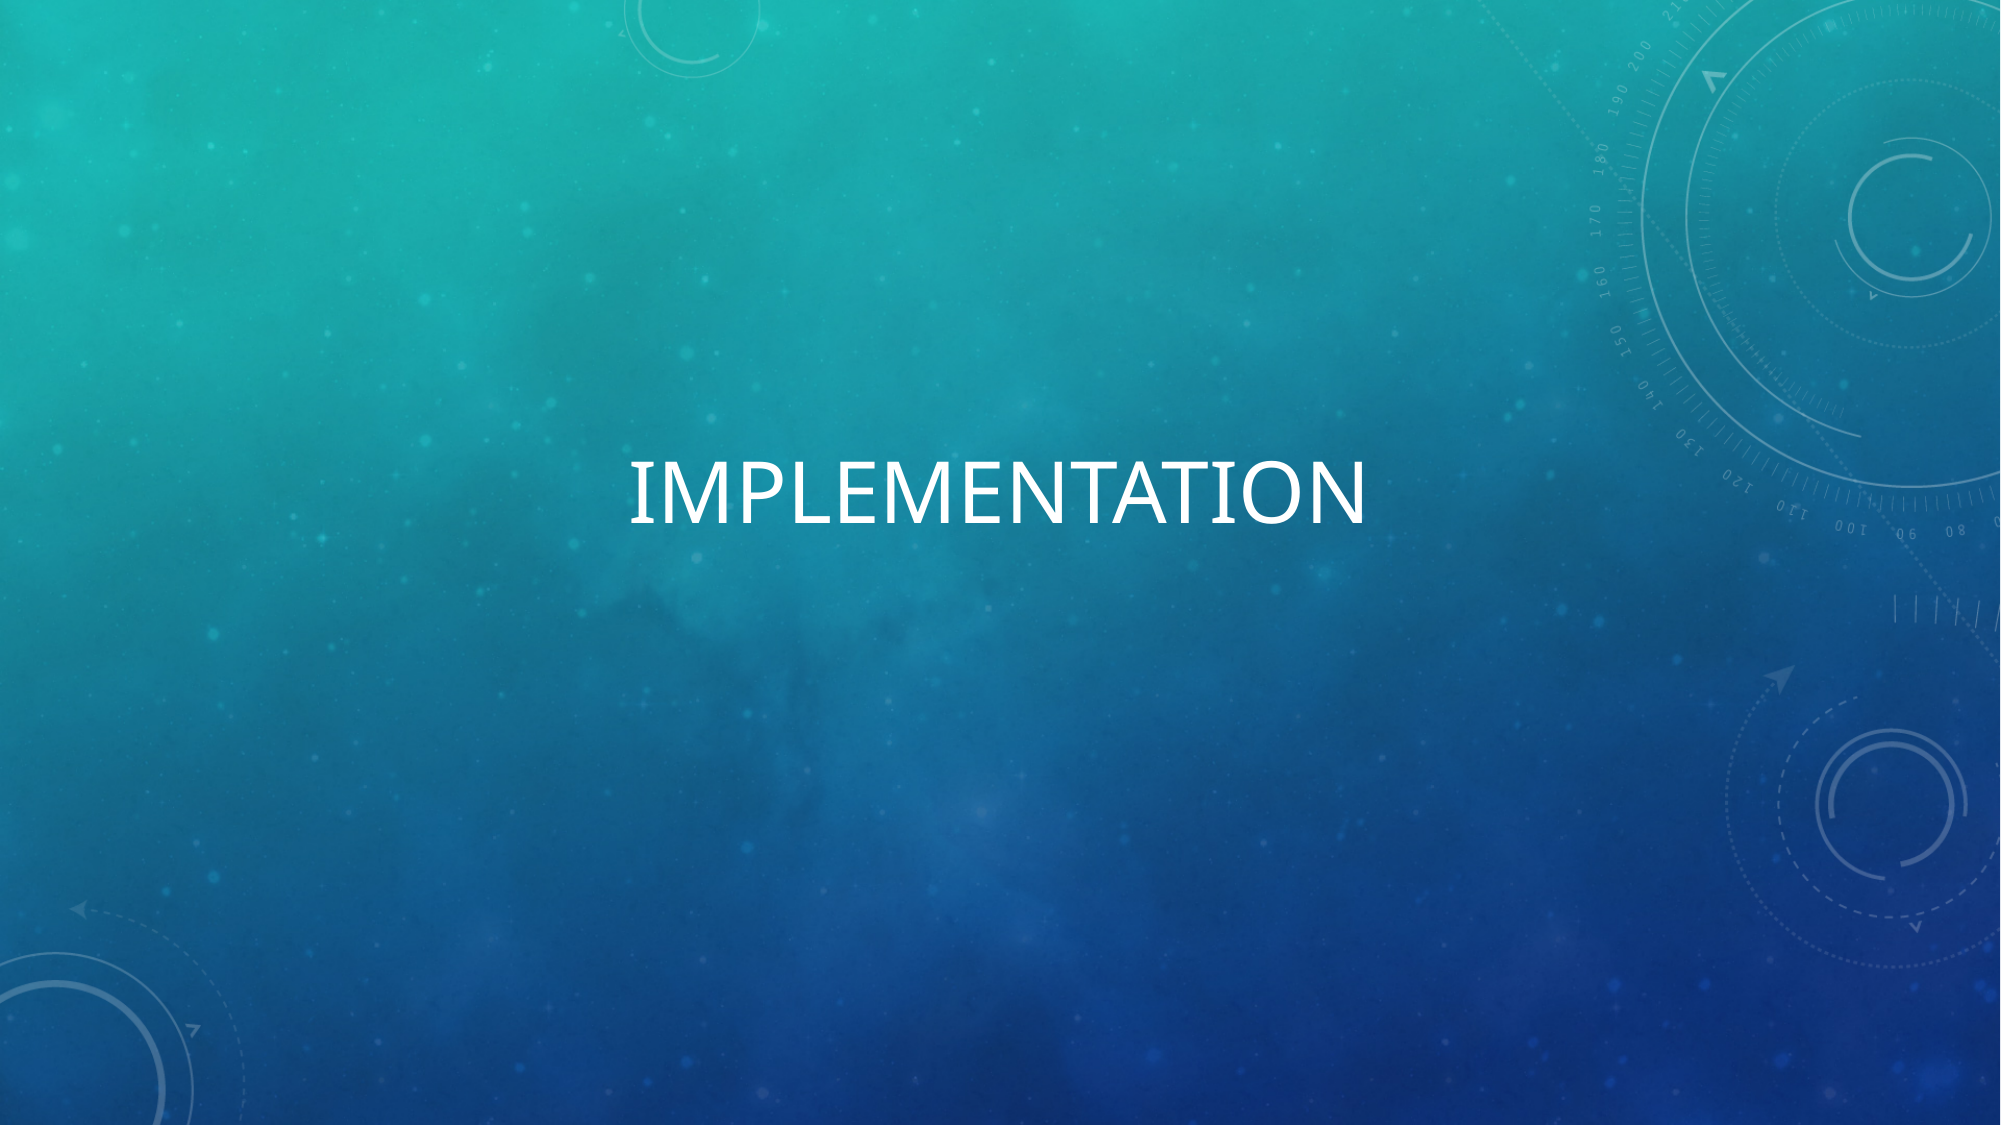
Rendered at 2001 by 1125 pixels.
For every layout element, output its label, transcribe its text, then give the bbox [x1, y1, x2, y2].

text_box Implementation [564, 441, 1435, 551]
picture [0, 0, 2001, 1125]
